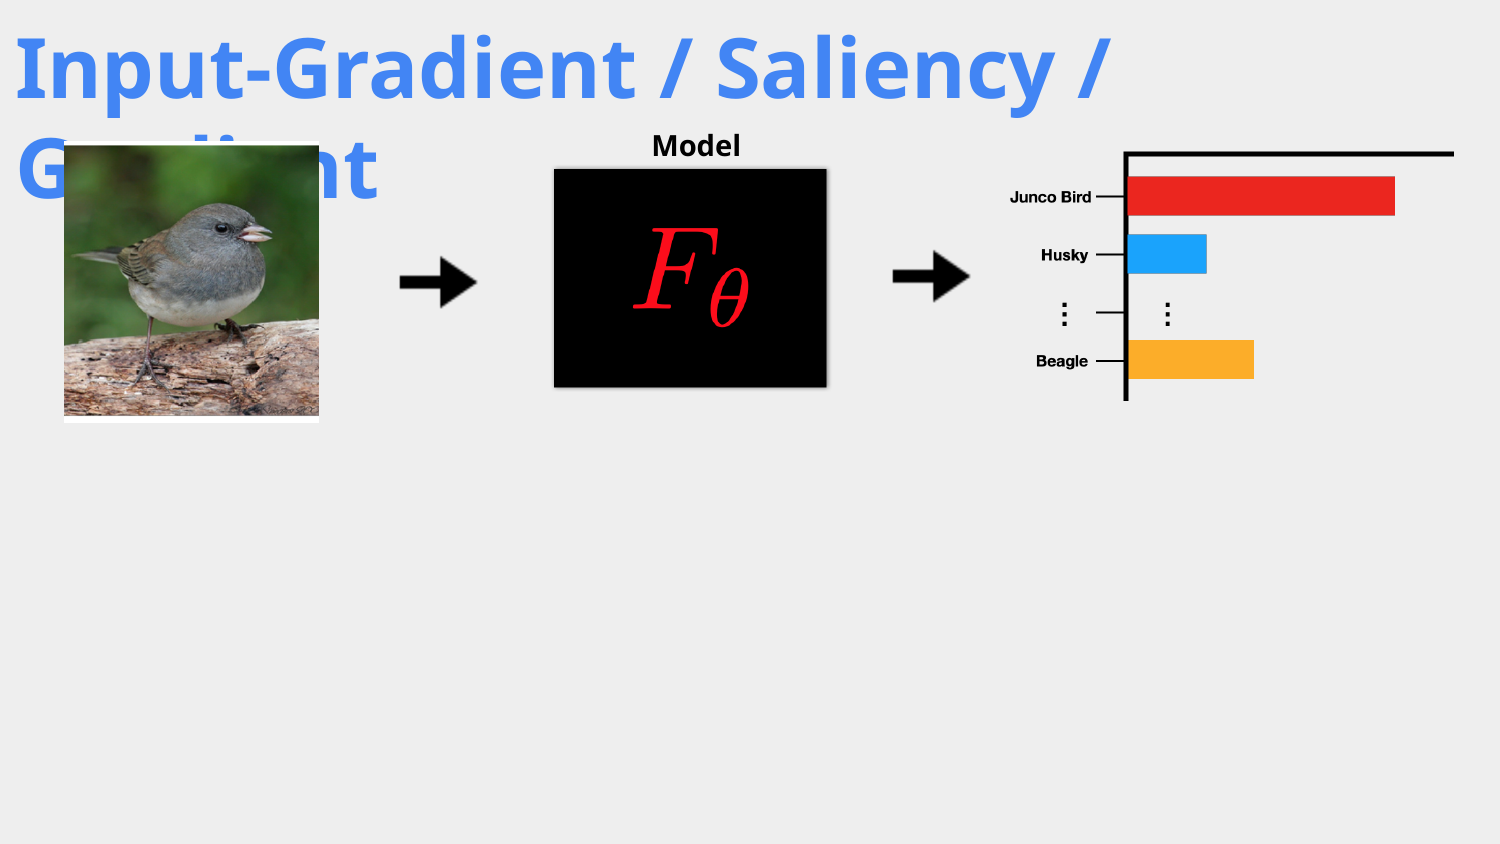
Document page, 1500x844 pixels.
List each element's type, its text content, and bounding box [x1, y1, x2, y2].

title Input-Gradient / Saliency / Gradient [0, 0, 1500, 130]
text_box Input [154, 132, 319, 141]
picture [399, 241, 478, 323]
picture [63, 141, 320, 423]
picture [549, 163, 833, 394]
text_box Model [581, 112, 811, 161]
picture [892, 235, 971, 317]
picture [1003, 150, 1455, 402]
